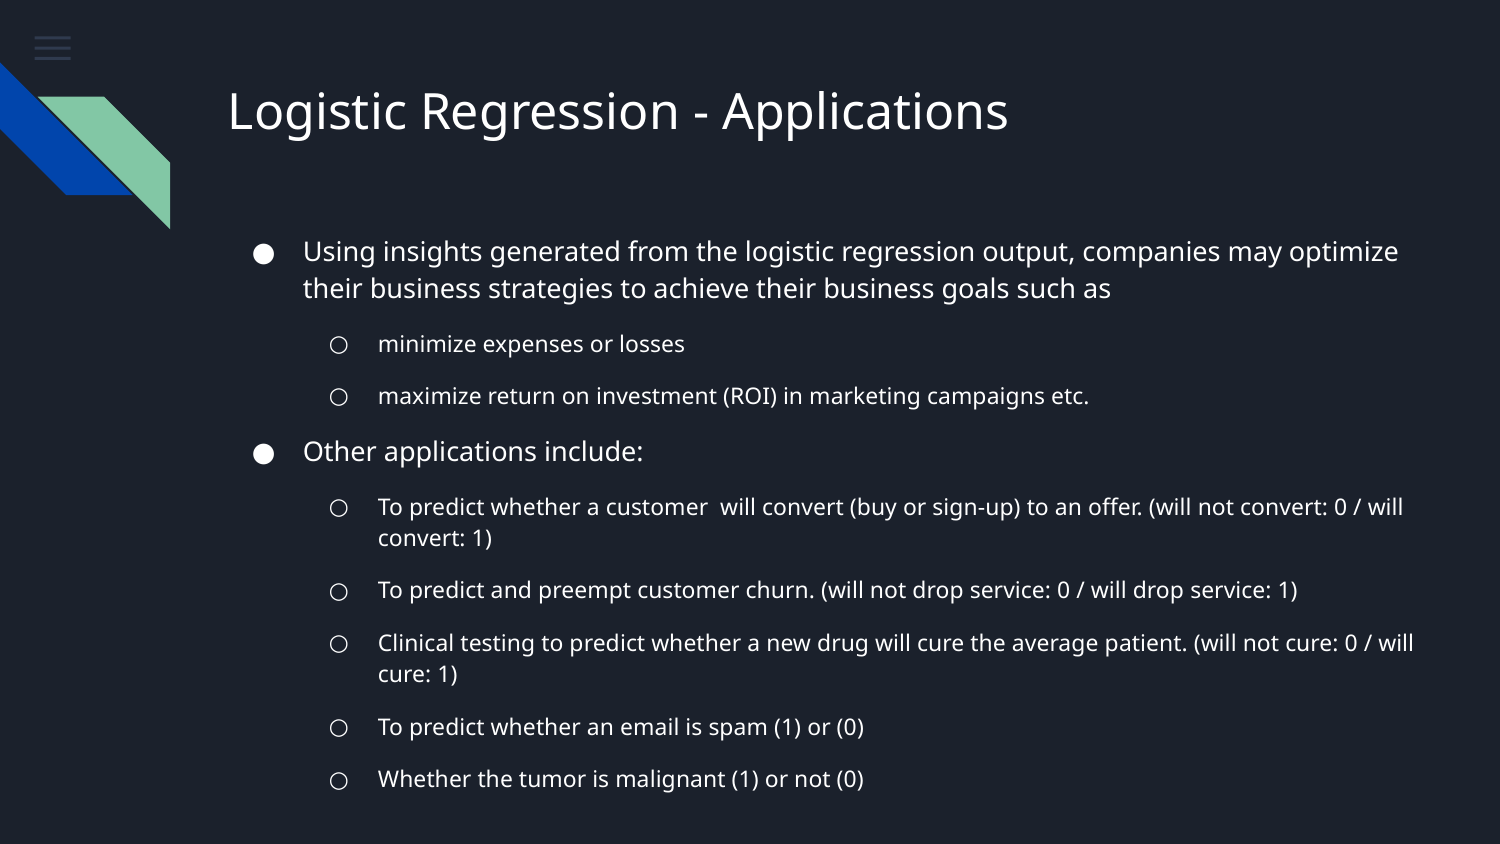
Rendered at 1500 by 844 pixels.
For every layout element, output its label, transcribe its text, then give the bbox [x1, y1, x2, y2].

list Using insights generated from the logistic regression output, companies may optimize their business strategies to achieve their business goals such as minimize expenses or losses maximize return on investment (ROI) in marketing campaigns etc. Other applications include: To predict whether a customer will convert (buy or sign-up) to an offer. (will not convert: 0 / will convert: 1) To predict and preempt customer churn. (will not drop service: 0 / will drop service: 1) Clinical testing to predict whether a new drug will cure the average patient. (will not cure: 0 / will cure: 1) To predict whether an email is spam (1) or (0) Whether the tumor is malignant (1) or not (0) [212, 214, 1450, 693]
title Logistic Regression - Applications [212, 64, 1368, 214]
